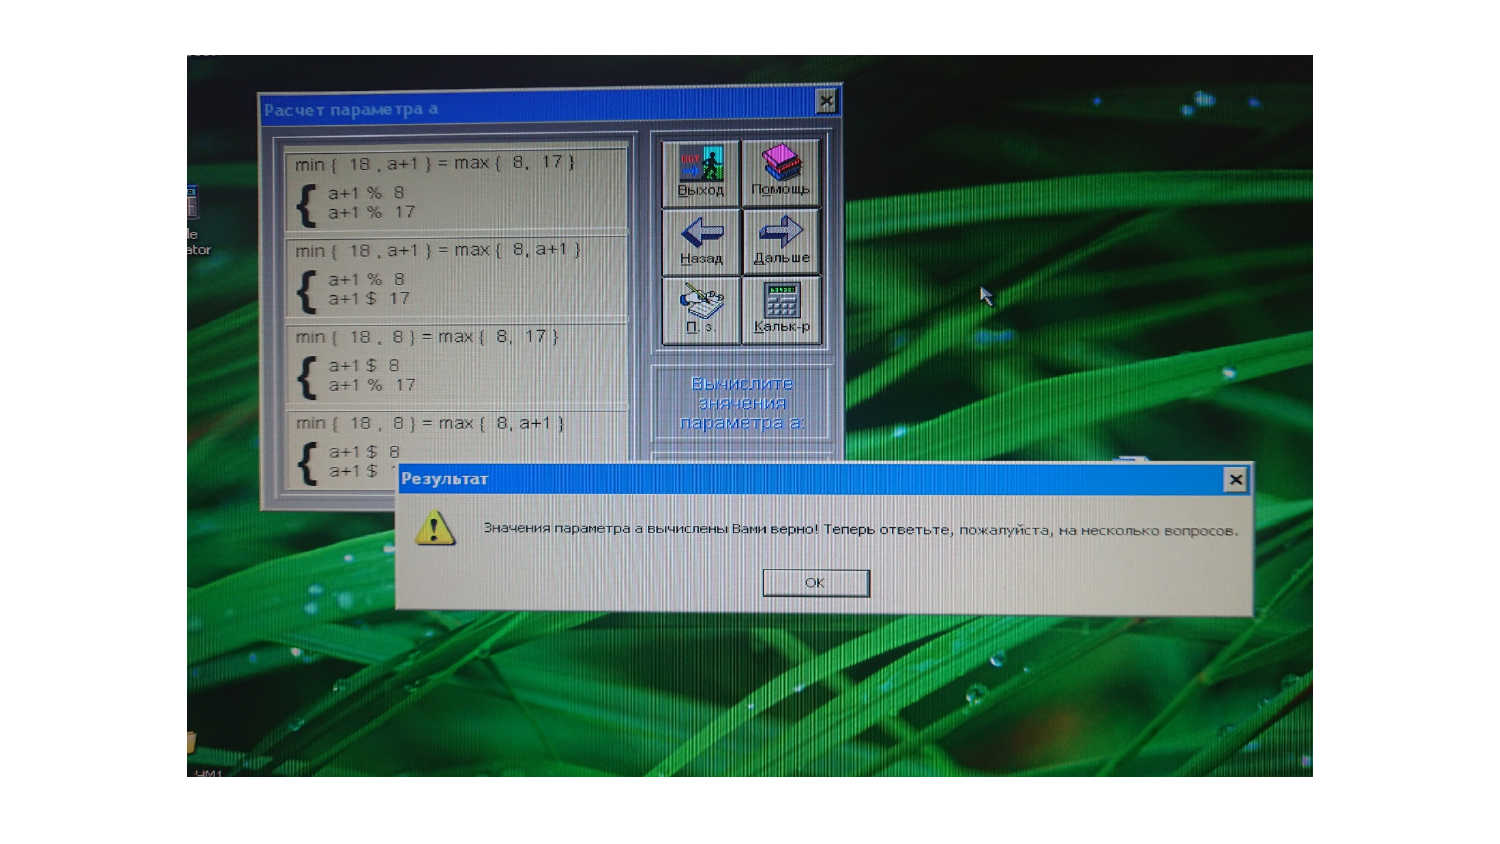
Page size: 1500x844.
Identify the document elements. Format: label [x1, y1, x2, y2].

picture [187, 55, 1313, 777]
